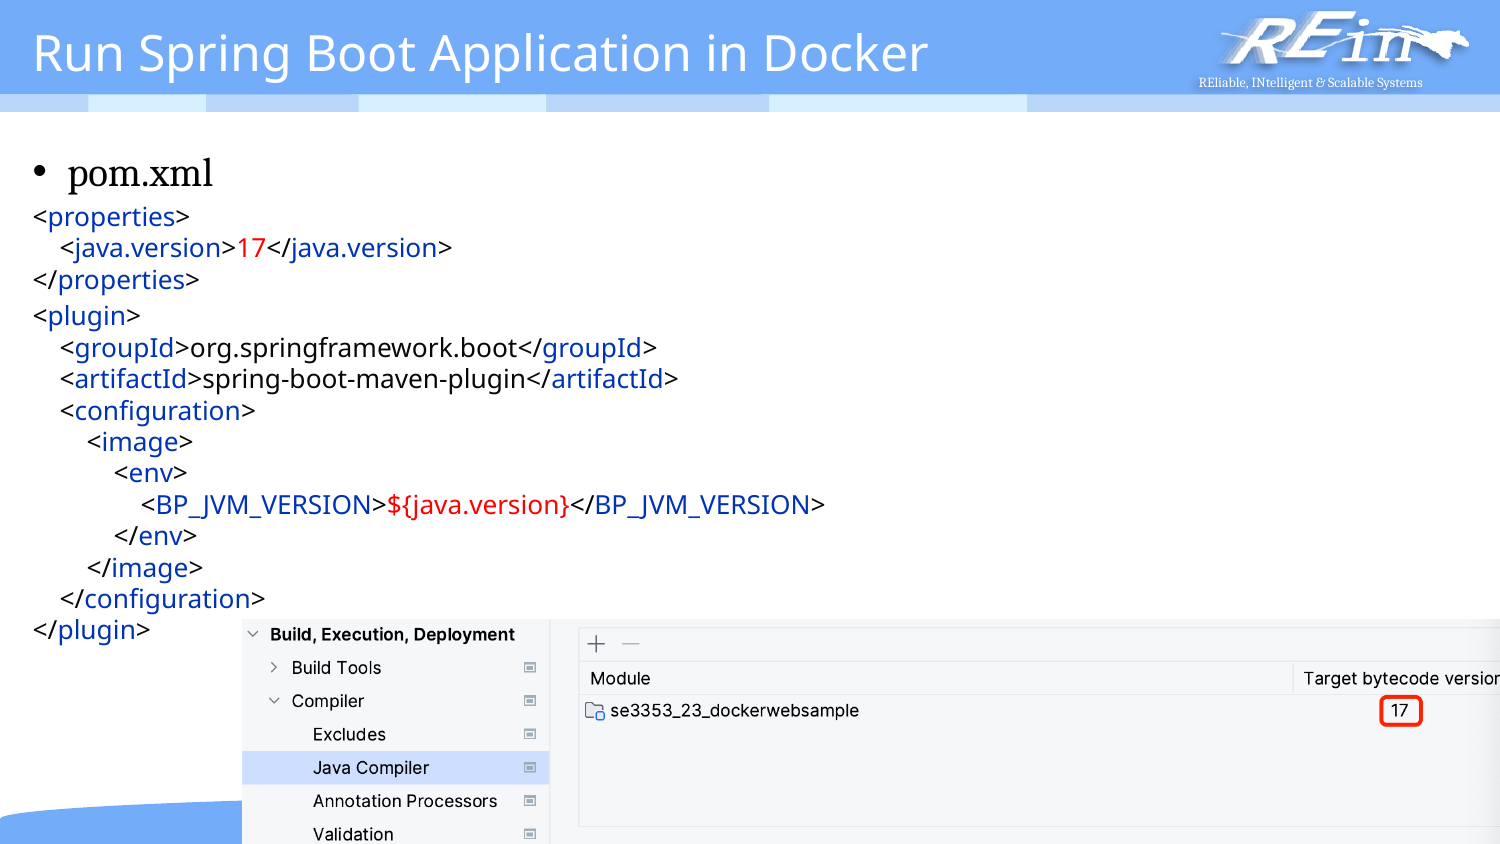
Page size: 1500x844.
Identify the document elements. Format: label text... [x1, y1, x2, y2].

title Run Spring Boot Application in Docker [17, 17, 1136, 86]
picture [241, 619, 1500, 844]
list pom.xml <properties> <java.version>17</java.version> </properties> <plugin> <groupId>org.springframework.boot</groupId> <artifactId>spring-boot-maven-plugin</artifactId> <configuration> <image> <env> <BP_JVM_VERSION>${java.version}</BP_JVM_VERSION> </env> </image> </configuration> </plugin> [17, 138, 1459, 659]
